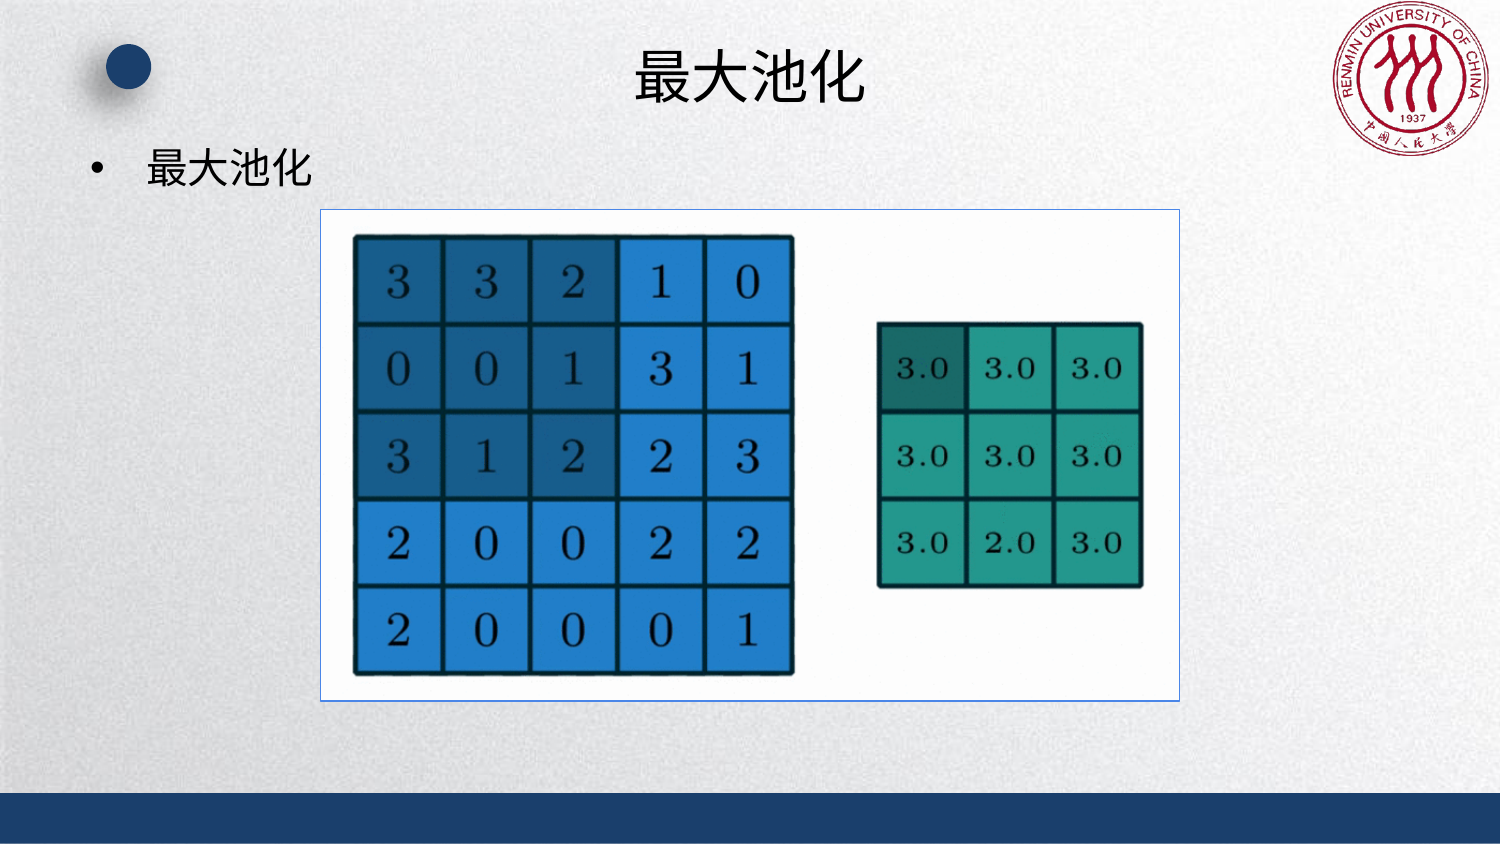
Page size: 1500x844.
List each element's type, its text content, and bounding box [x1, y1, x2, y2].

title 最大池化 [75, 33, 1425, 116]
picture [0, 0, 1500, 793]
list 最大池化 [75, 134, 1425, 781]
